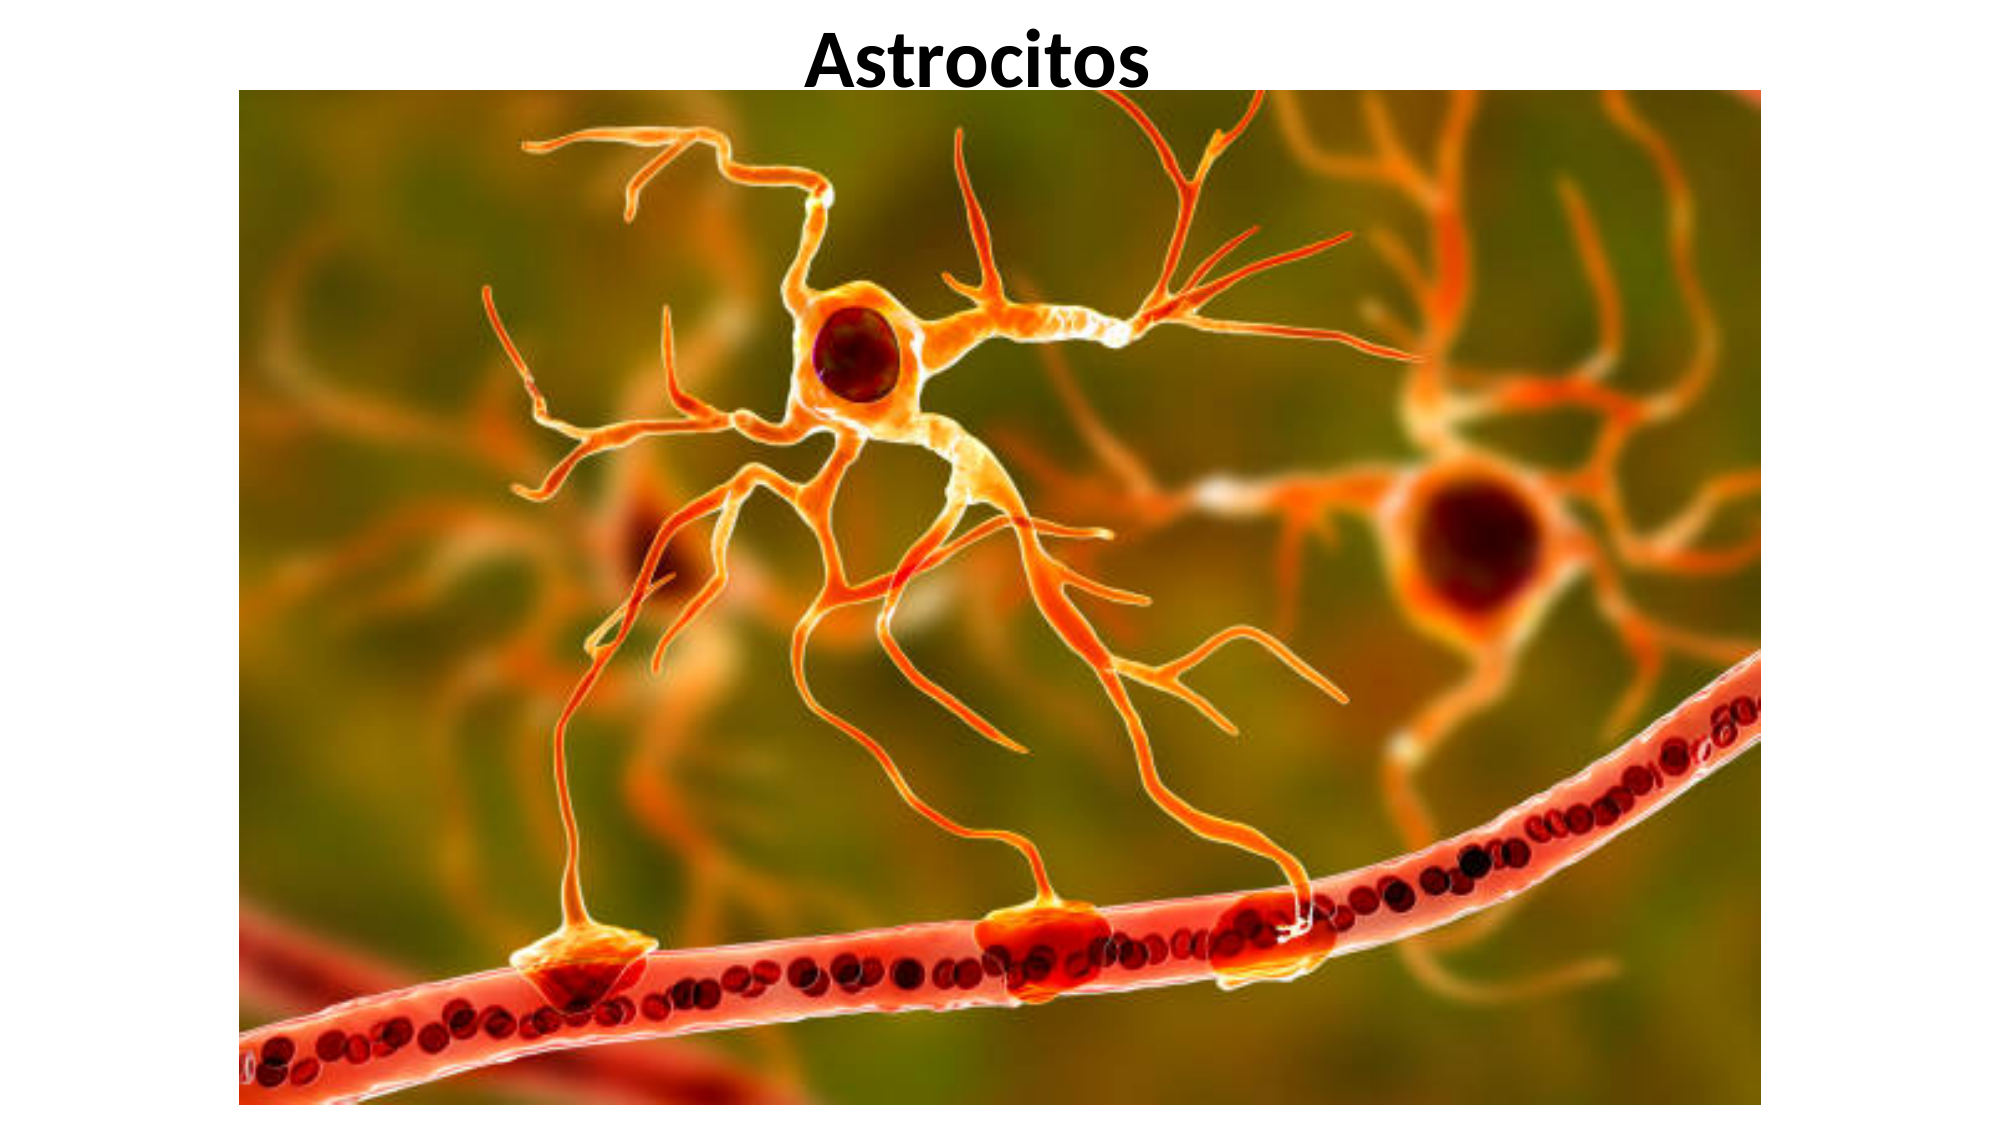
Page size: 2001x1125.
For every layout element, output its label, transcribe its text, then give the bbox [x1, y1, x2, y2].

picture [239, 90, 1761, 1105]
text_box Astrocitos [789, 0, 1166, 90]
